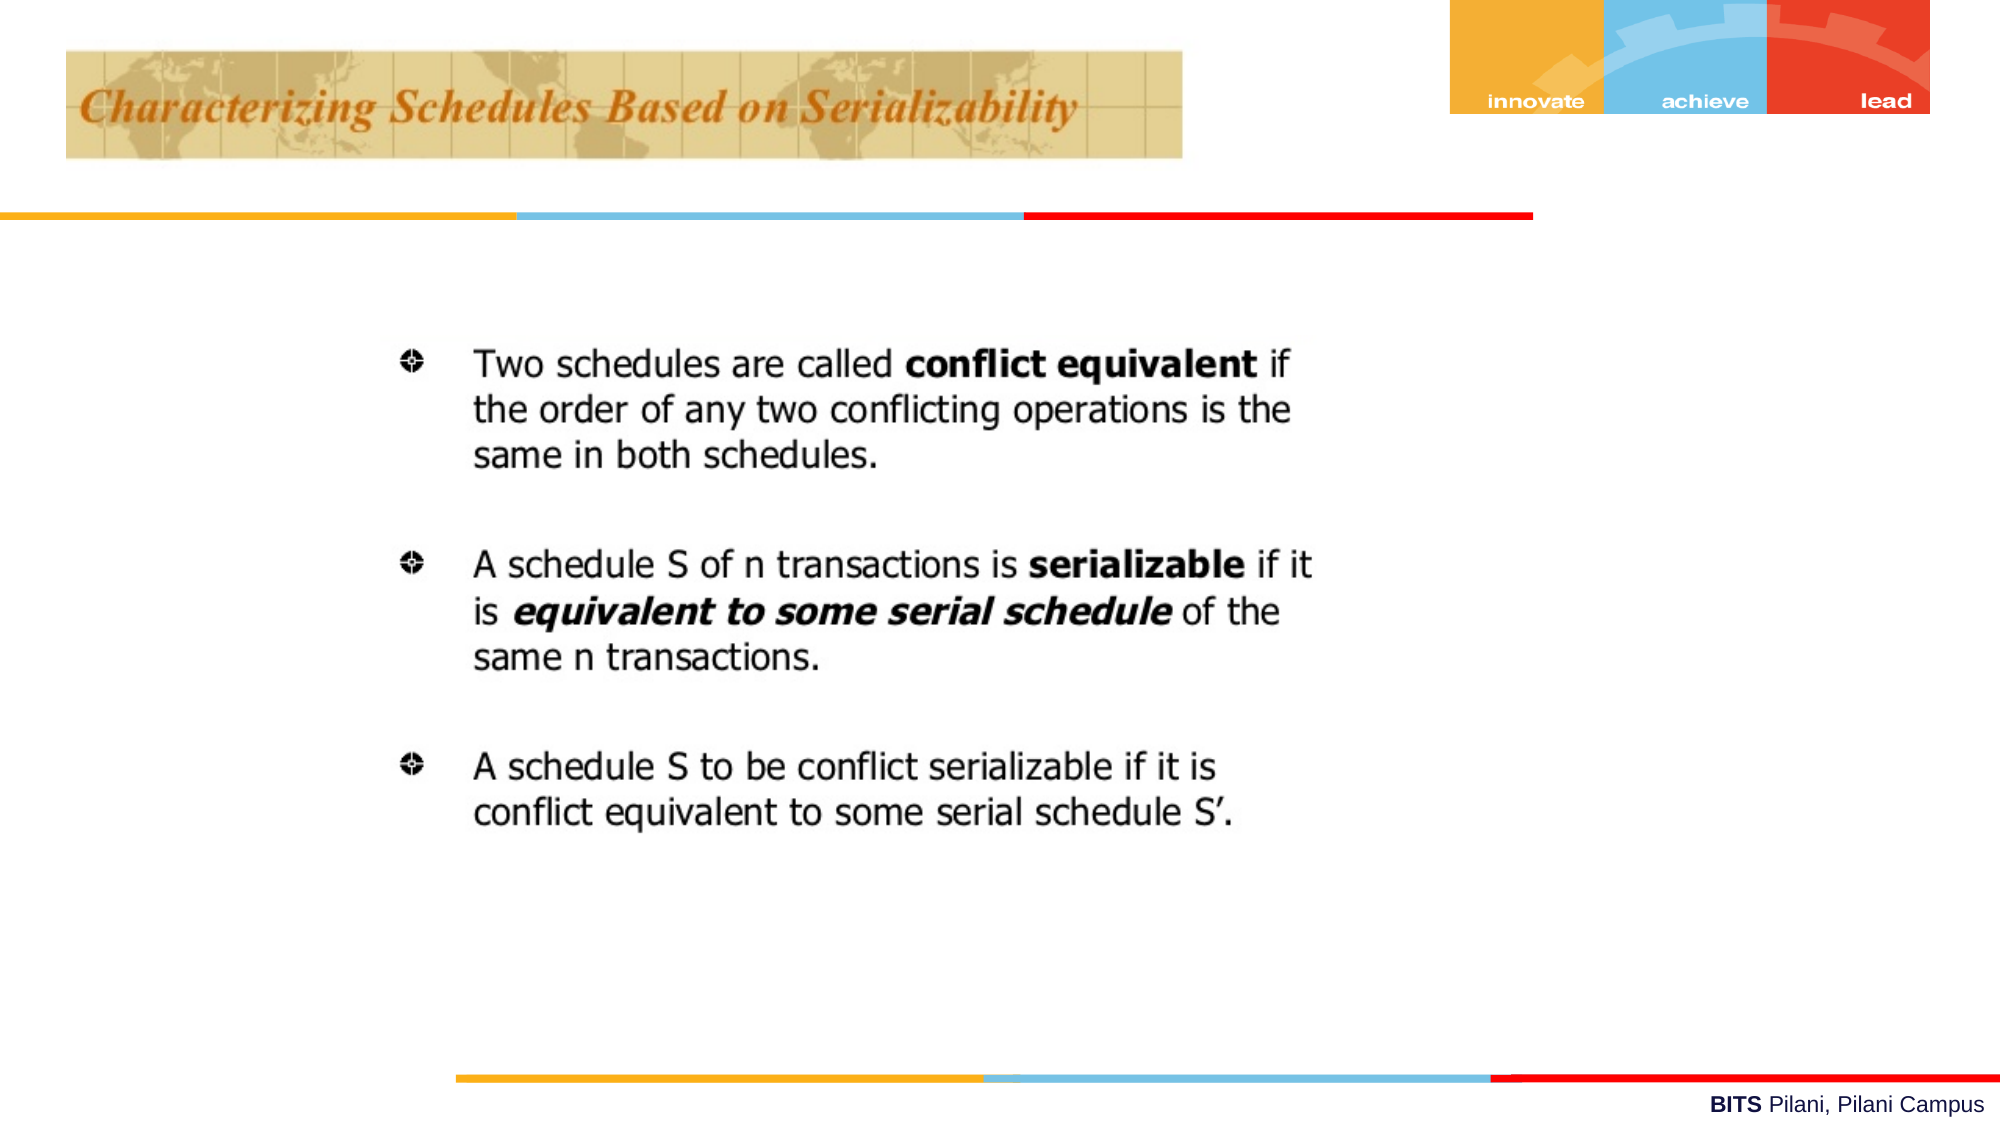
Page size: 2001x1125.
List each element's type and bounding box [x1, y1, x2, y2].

list [66, 36, 1201, 172]
picture [1449, 0, 1930, 114]
list [380, 335, 1323, 841]
